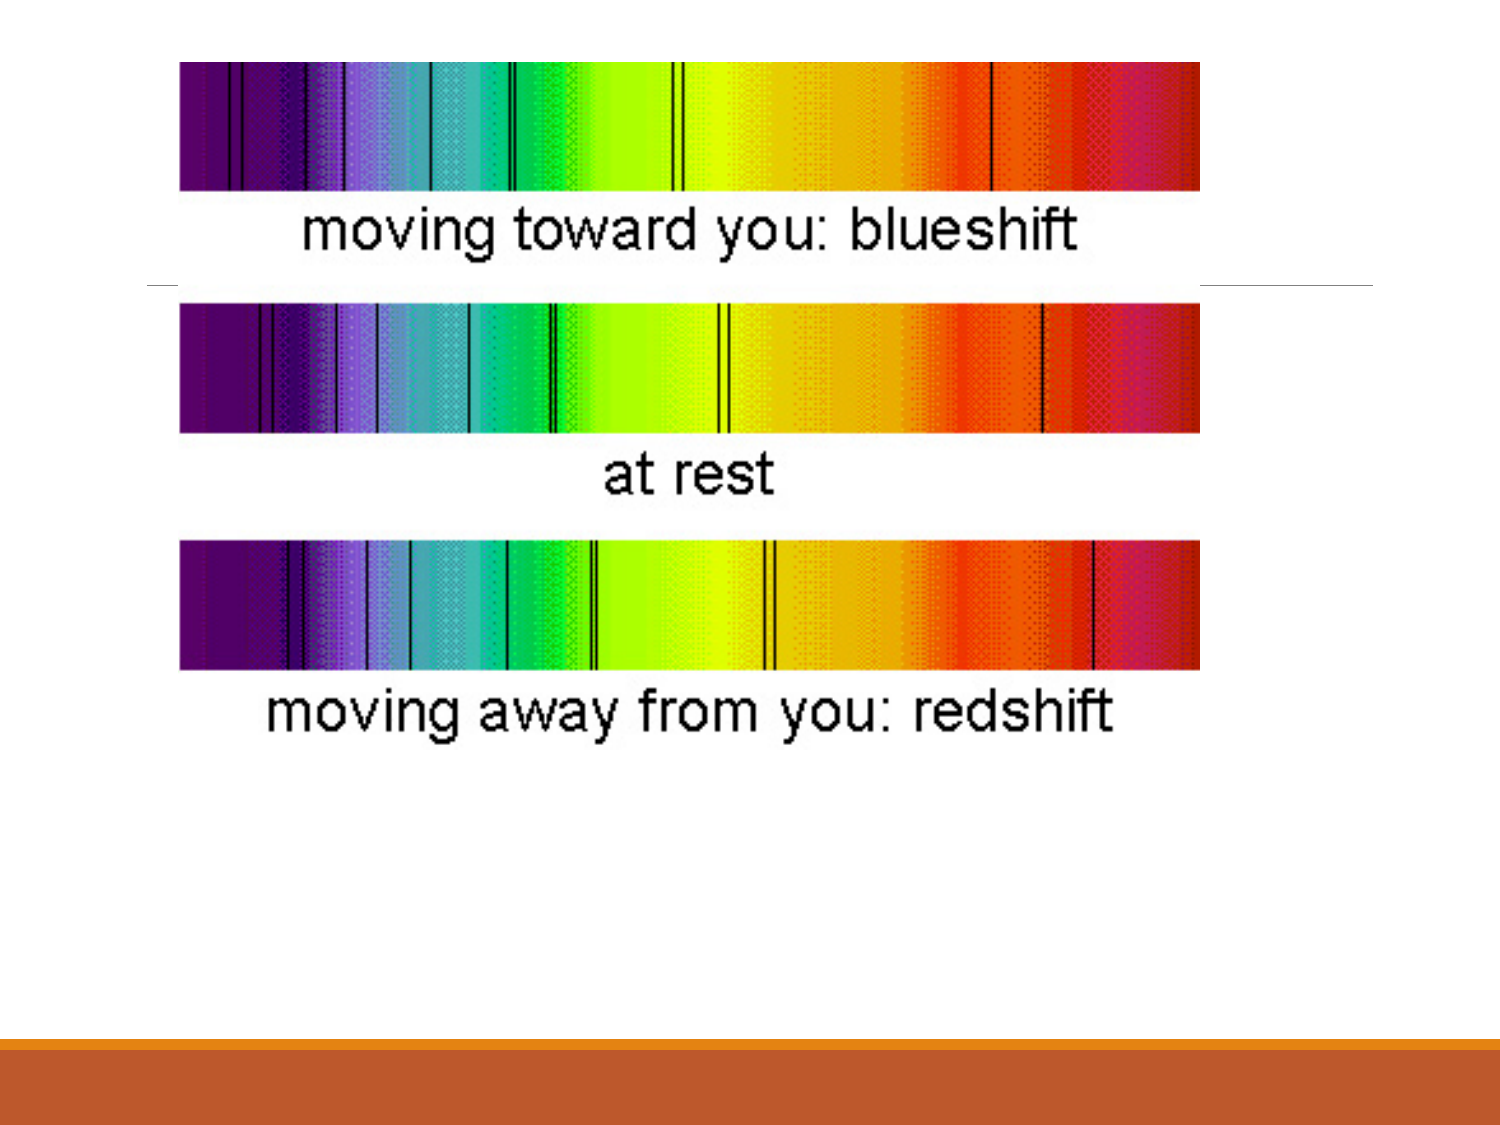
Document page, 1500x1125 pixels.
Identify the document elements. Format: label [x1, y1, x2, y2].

picture [178, 61, 1201, 751]
